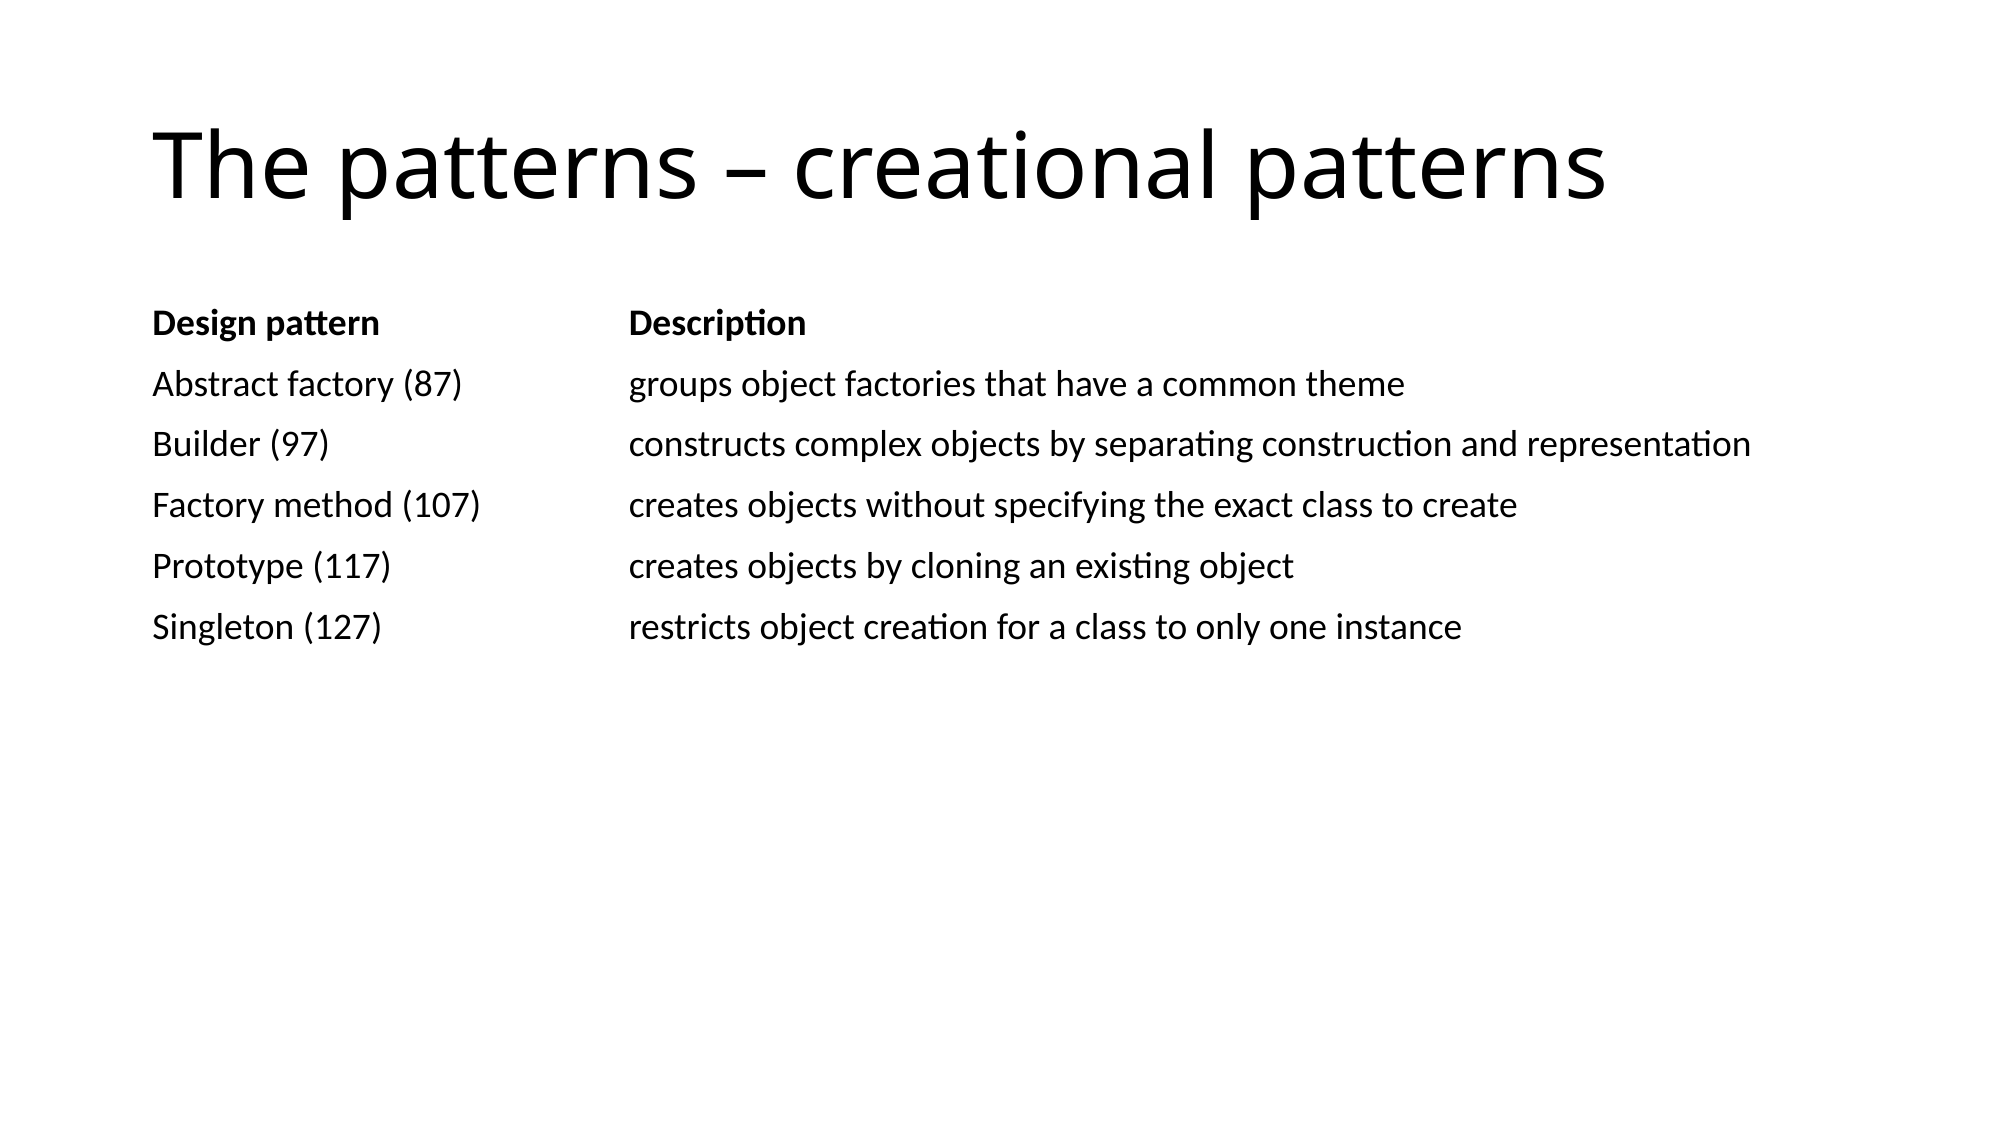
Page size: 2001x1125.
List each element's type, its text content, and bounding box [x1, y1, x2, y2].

table_cell groups object factories that have a common theme [614, 360, 1862, 421]
table_cell Builder (97) [137, 421, 614, 482]
table_header Description [614, 299, 1862, 360]
table_header Design pattern [137, 299, 614, 360]
table_cell Singleton (127) [137, 604, 614, 664]
table_cell Factory method (107) [137, 482, 614, 543]
table_cell Prototype (117) [137, 543, 614, 604]
table_cell constructs complex objects by separating construction and representation [614, 421, 1862, 482]
table_cell creates objects by cloning an existing object [614, 543, 1862, 604]
table_cell Abstract factory (87) [137, 360, 614, 421]
table_cell creates objects without specifying the exact class to create [614, 482, 1862, 543]
title The patterns – creational patterns [137, 59, 1863, 278]
table_cell restricts object creation for a class to only one instance [614, 604, 1862, 664]
